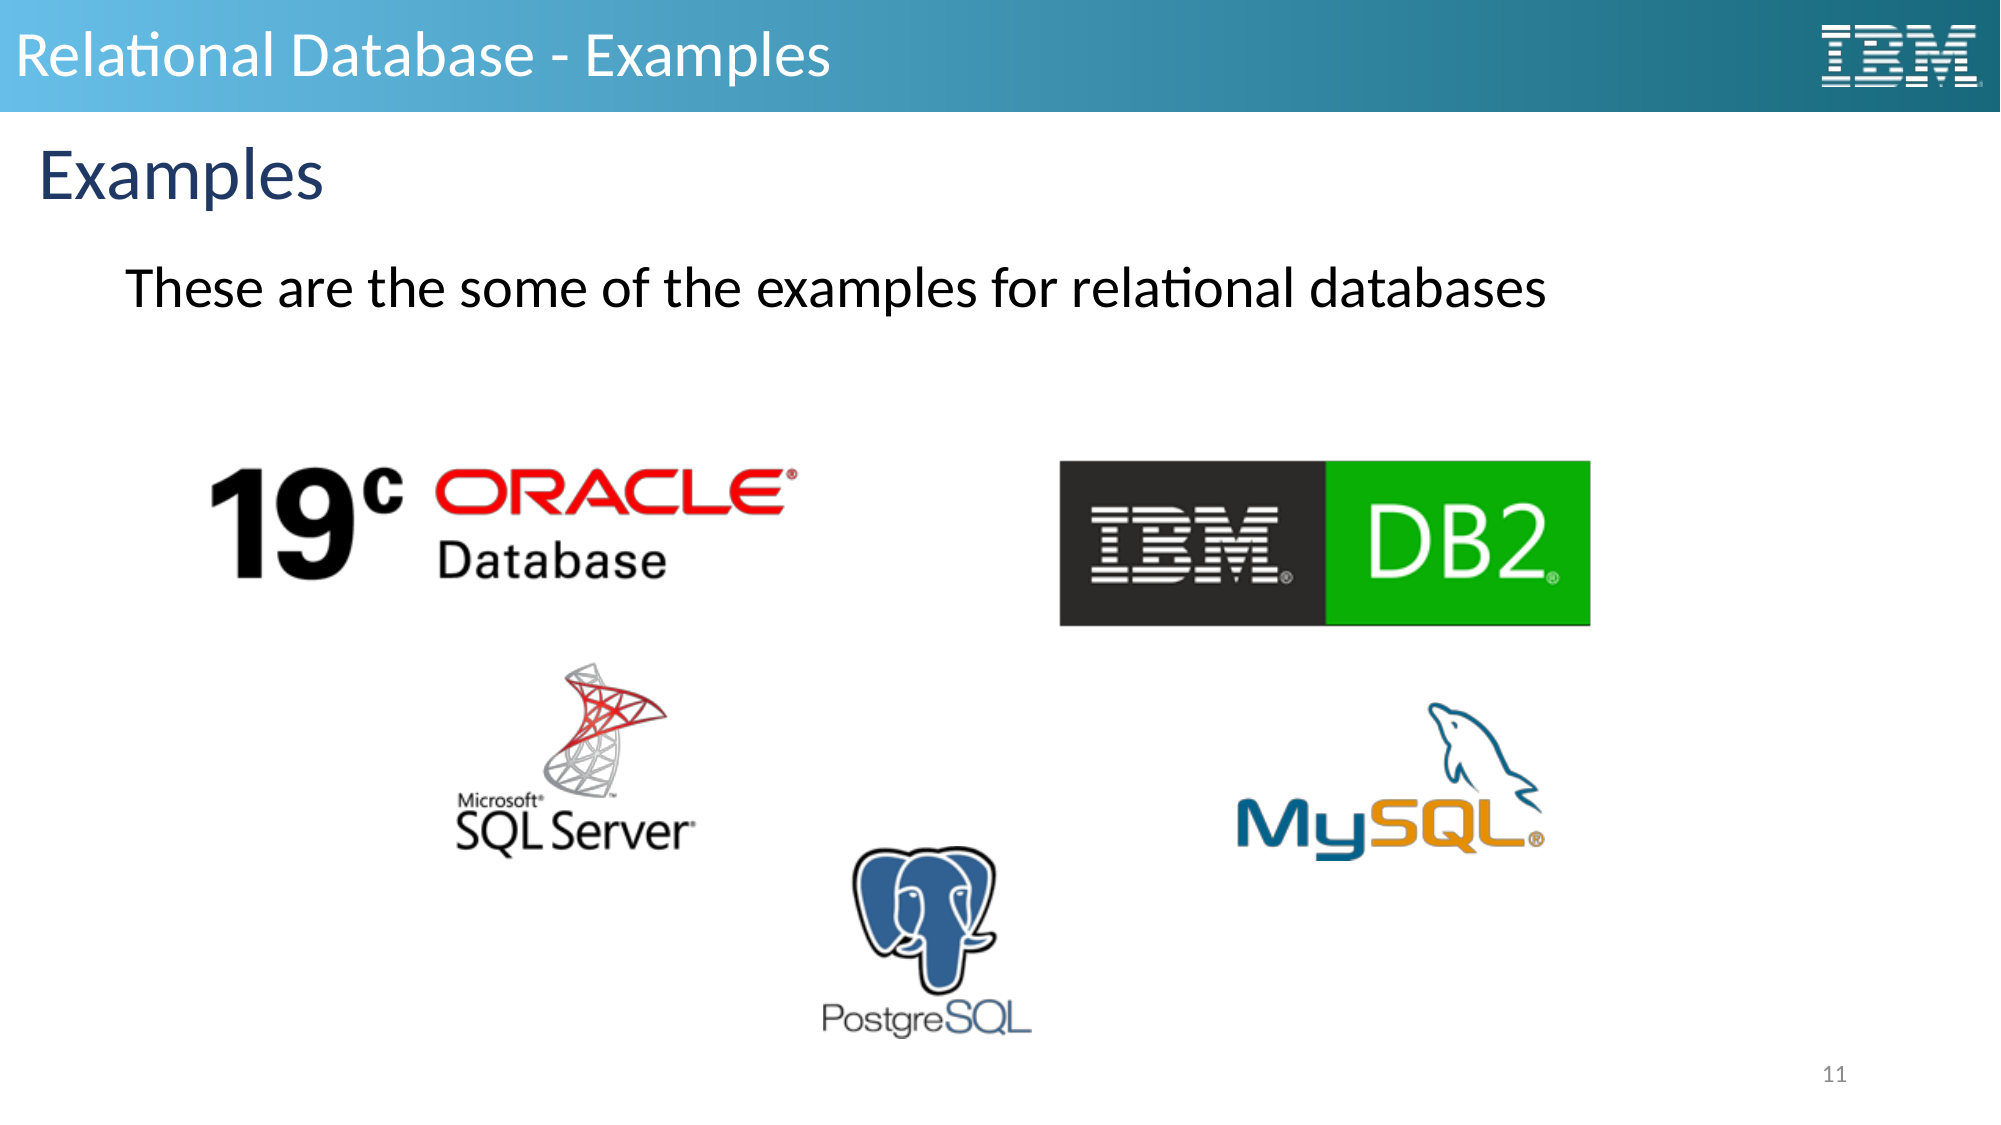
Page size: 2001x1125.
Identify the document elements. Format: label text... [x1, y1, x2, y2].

title Relational Database - Examples [0, 13, 1725, 99]
slide_number 11 [1412, 1042, 1863, 1103]
picture [972, 410, 1679, 676]
picture [455, 661, 699, 861]
text_box Examples [23, 116, 1413, 222]
list These are the some of the examples for relational databases [109, 250, 1835, 964]
picture [823, 846, 1032, 1039]
picture [1236, 702, 1545, 861]
picture [165, 424, 830, 624]
